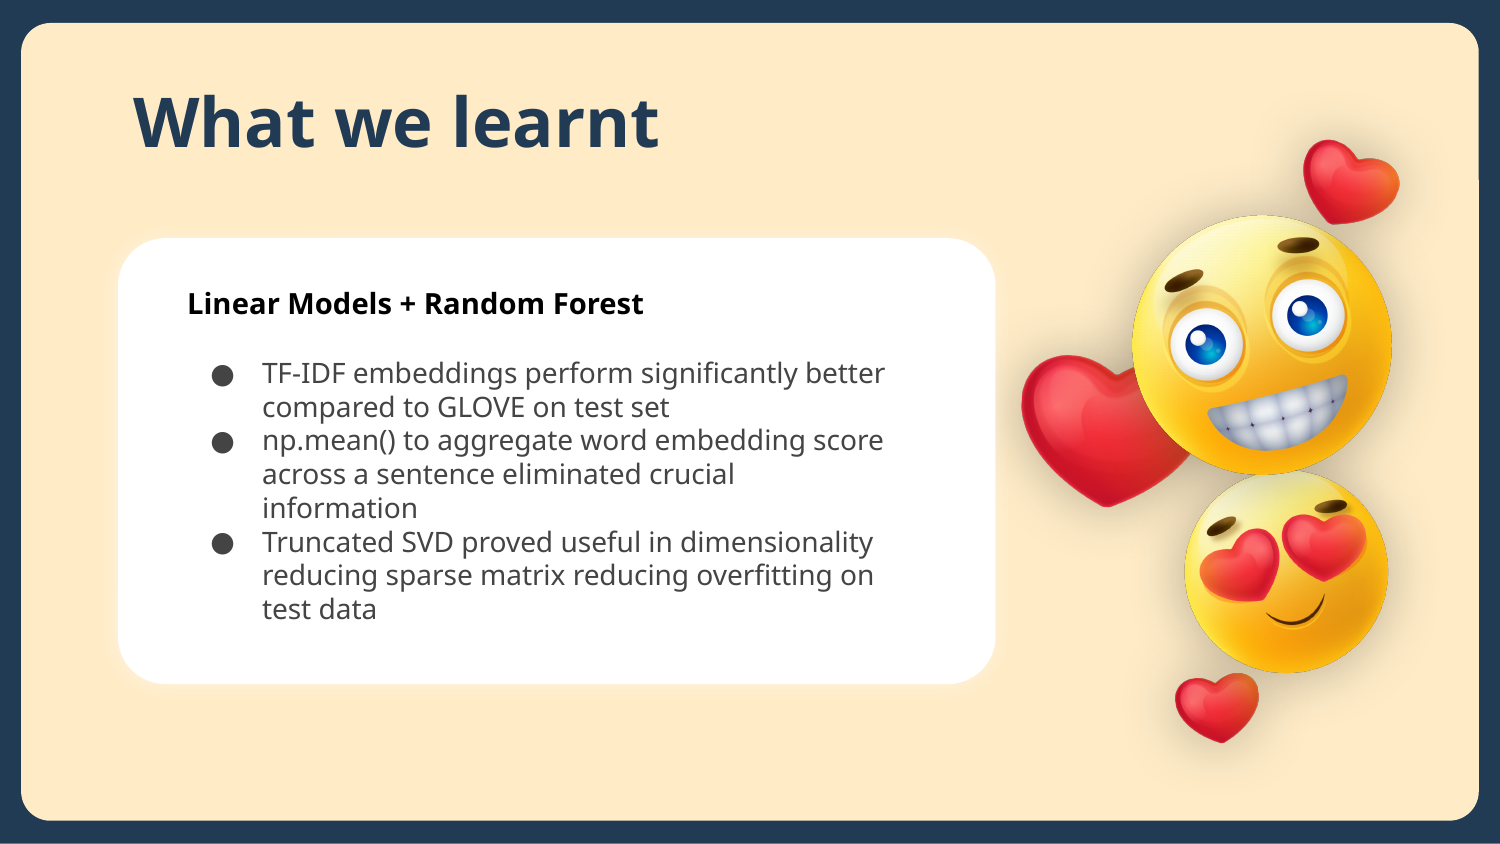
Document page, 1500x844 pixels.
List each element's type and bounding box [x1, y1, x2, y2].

text_box [0, 0, 1500, 844]
picture [1176, 675, 1261, 743]
picture [1019, 147, 1396, 673]
